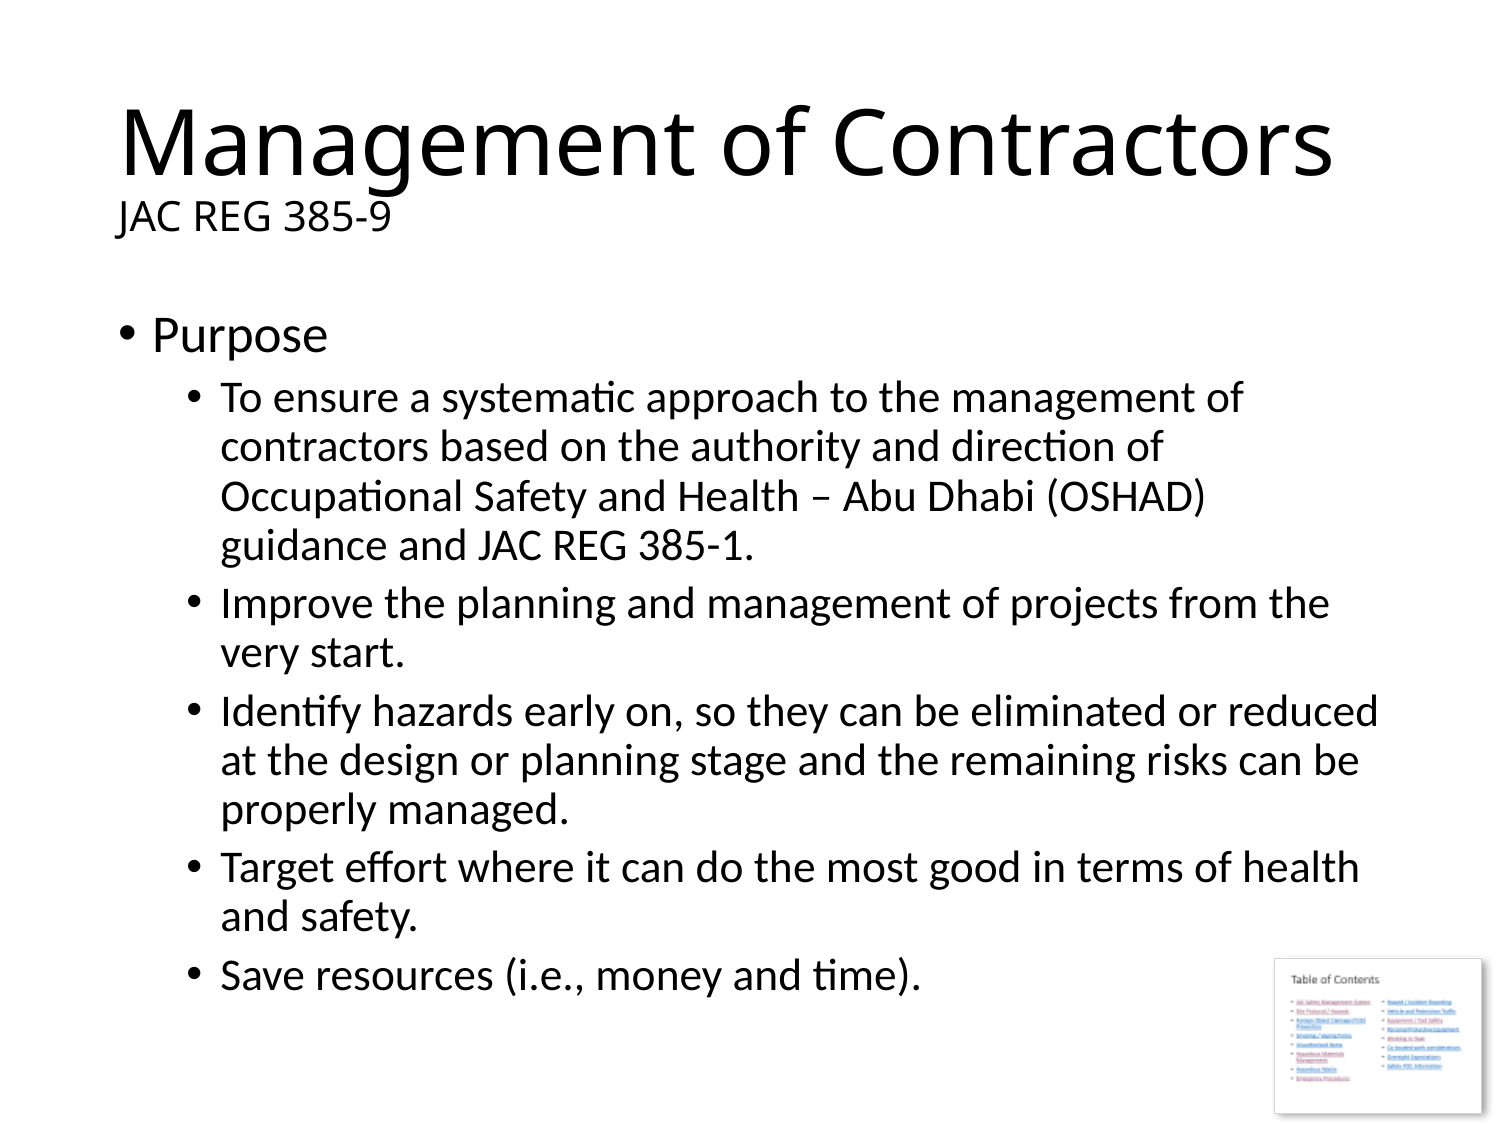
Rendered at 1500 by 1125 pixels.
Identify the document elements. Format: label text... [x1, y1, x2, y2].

title Management of Contractors JAC REG 385-9 [103, 59, 1397, 278]
list Purpose To ensure a systematic approach to the management of contractors based on the authority and direction of Occupational Safety and Health – Abu Dhabi (OSHAD) guidance and JAC REG 385-1. Improve the planning and management of projects from the very start. Identify hazards early on, so they can be eliminated or reduced at the design or planning stage and the remaining risks can be properly managed. Target effort where it can do the most good in terms of health and safety. Save resources (i.e., money and time). [103, 299, 1397, 1014]
picture [1275, 959, 1481, 1113]
